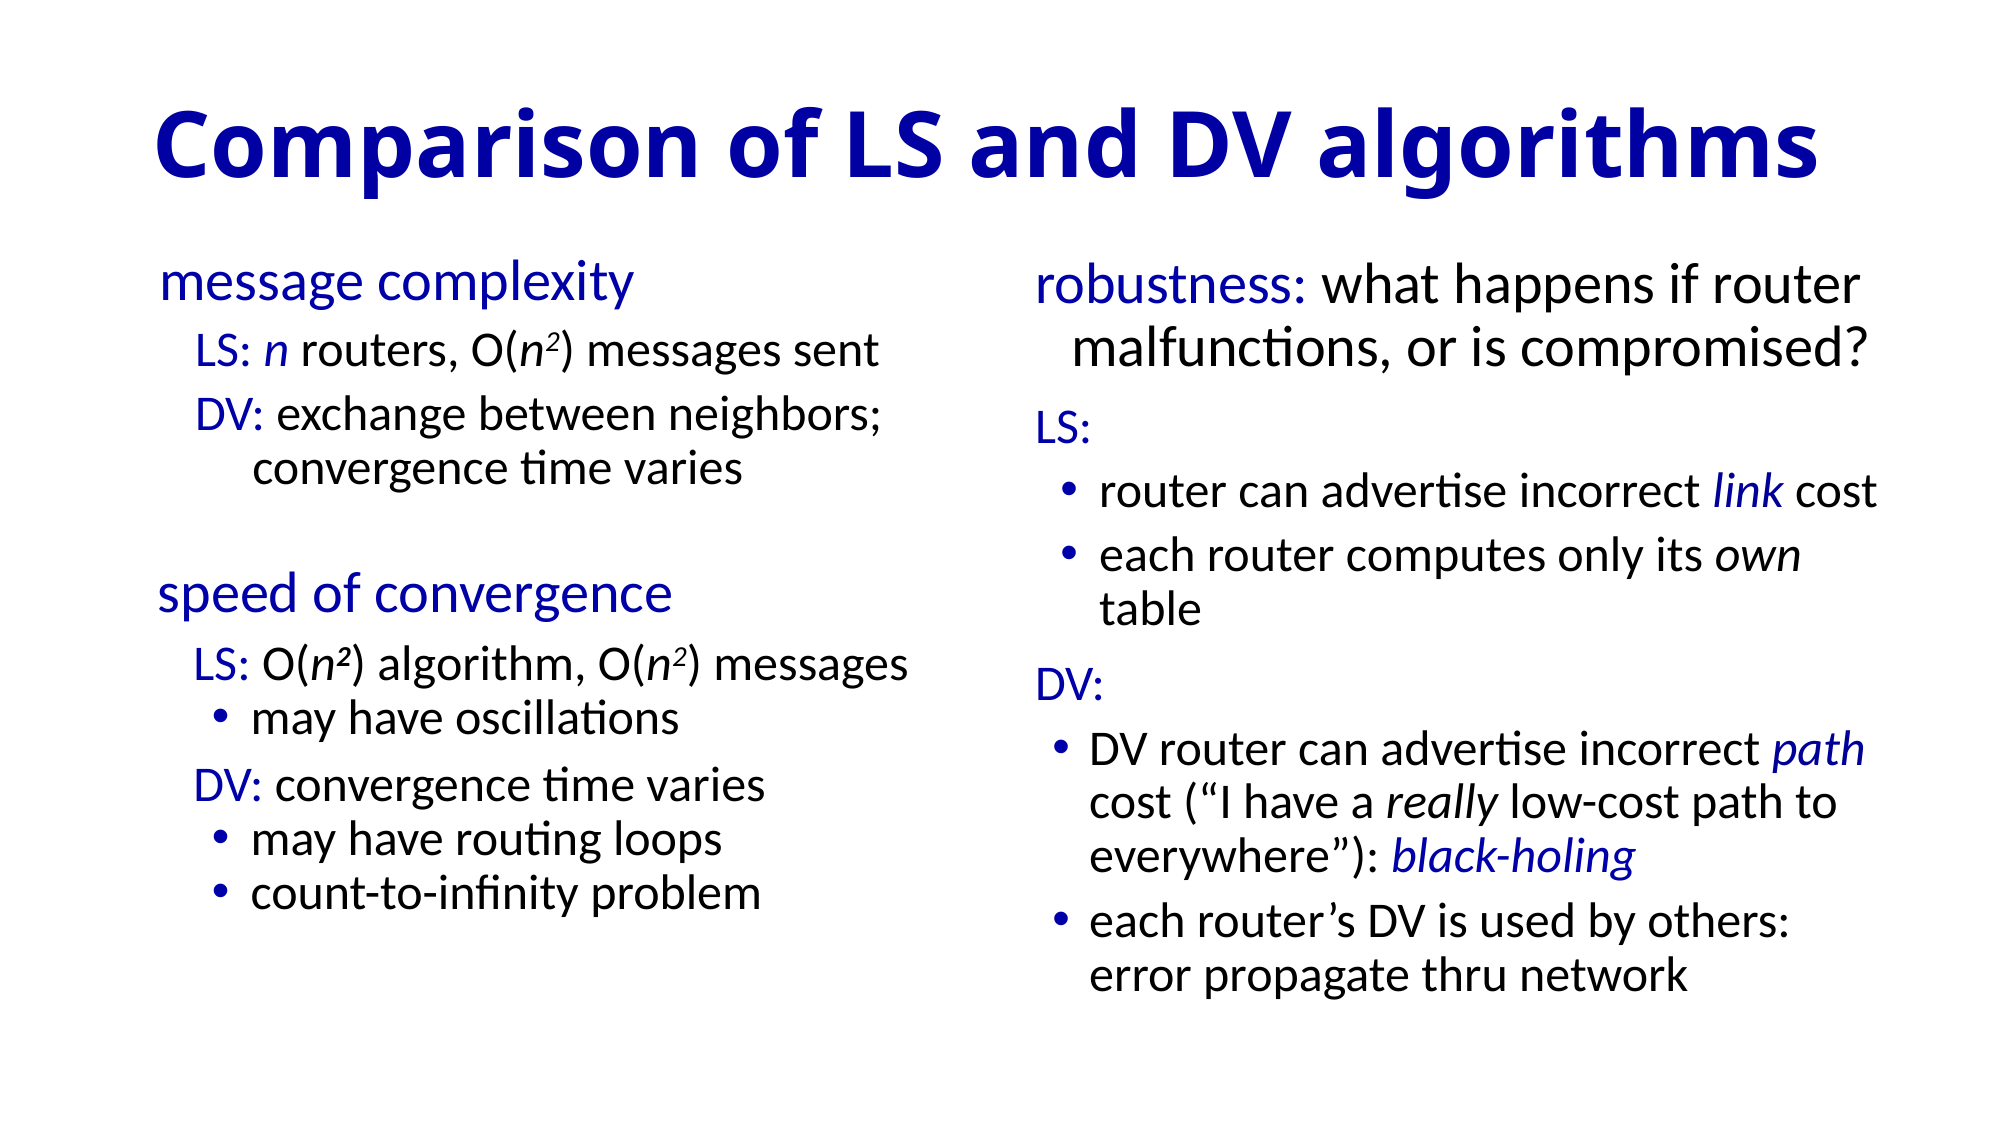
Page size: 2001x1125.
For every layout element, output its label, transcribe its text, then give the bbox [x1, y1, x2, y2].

text_box robustness: what happens if router malfunctions, or is compromised? LS: router can advertise incorrect link cost each router computes only its own table DV: DV router can advertise incorrect path cost (“I have a really low-cost path to everywhere”): black-holing each router’s DV is used by others: error propagate thru network [998, 245, 1913, 1057]
title Comparison of LS and DV algorithms [137, 74, 1863, 221]
text_box message complexity LS: n routers, O(n2) messages sent DV: exchange between neighbors; convergence time varies [122, 242, 970, 508]
text_box speed of convergence LS: O(n2) algorithm, O(n2) messages may have oscillations DV: convergence time varies may have routing loops count-to-infinity problem [121, 554, 952, 944]
